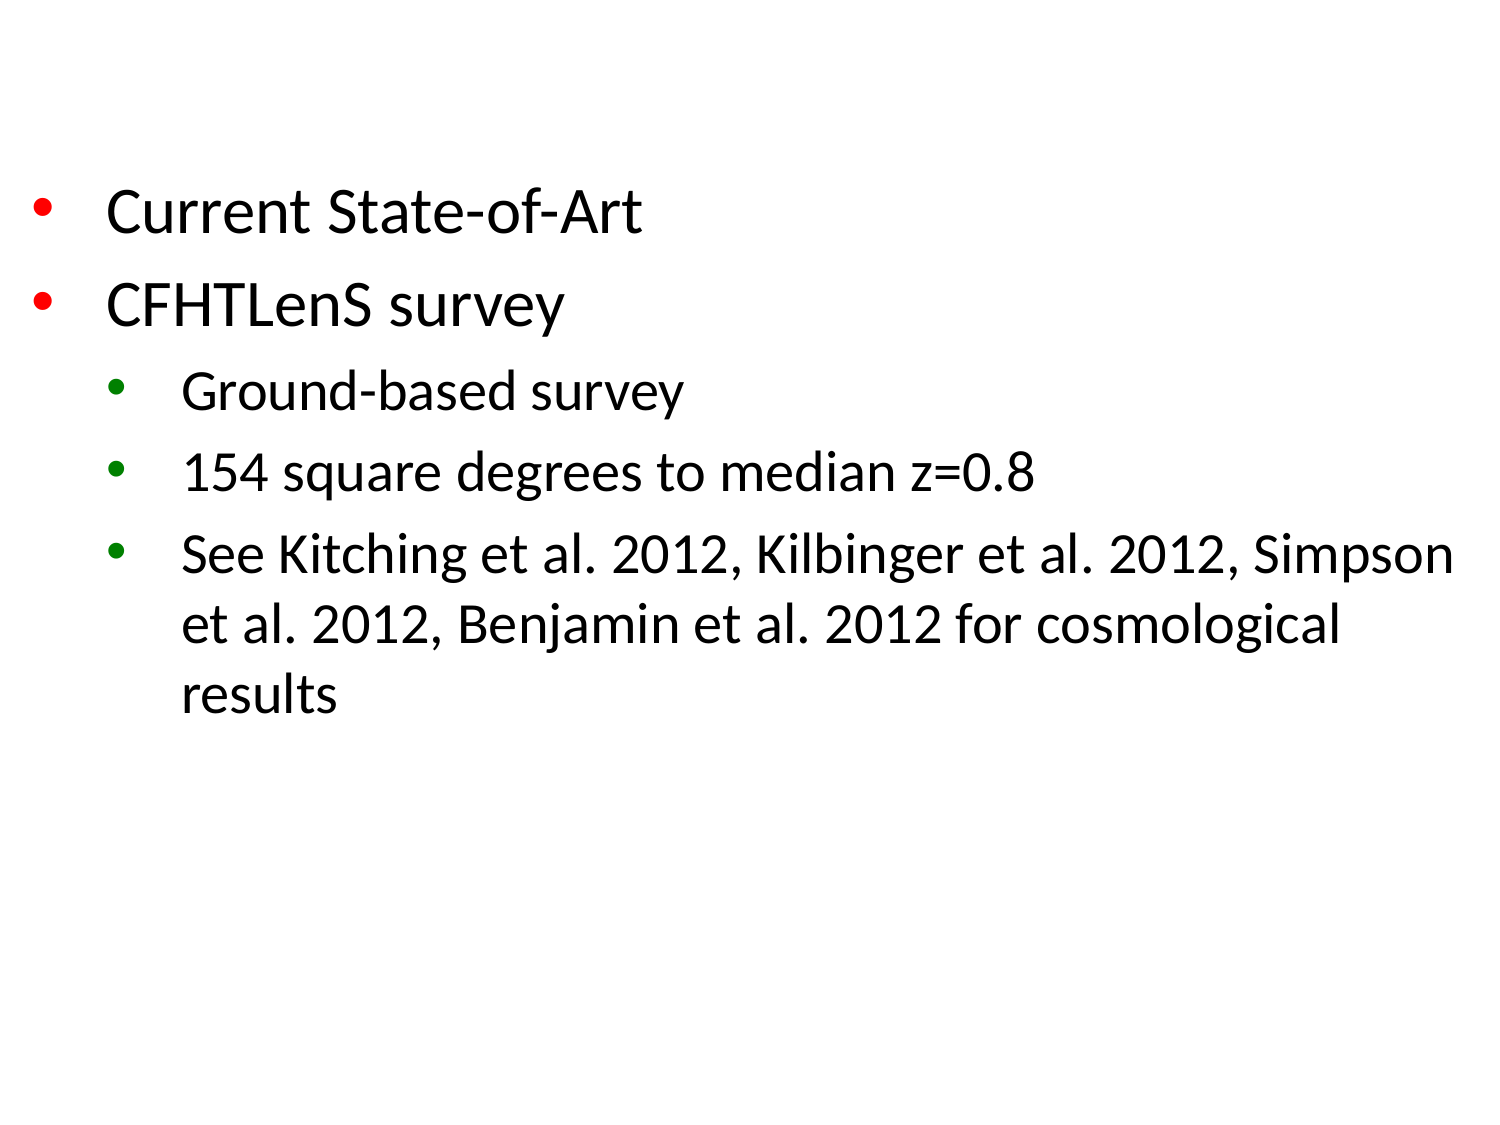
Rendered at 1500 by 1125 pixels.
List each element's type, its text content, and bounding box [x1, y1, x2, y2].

list Current State-of-Art CFHTLenS survey Ground-based survey 154 square degrees to median z=0.8 See Kitching et al. 2012, Kilbinger et al. 2012, Simpson et al. 2012, Benjamin et al. 2012 for cosmological results [15, 159, 1478, 1049]
